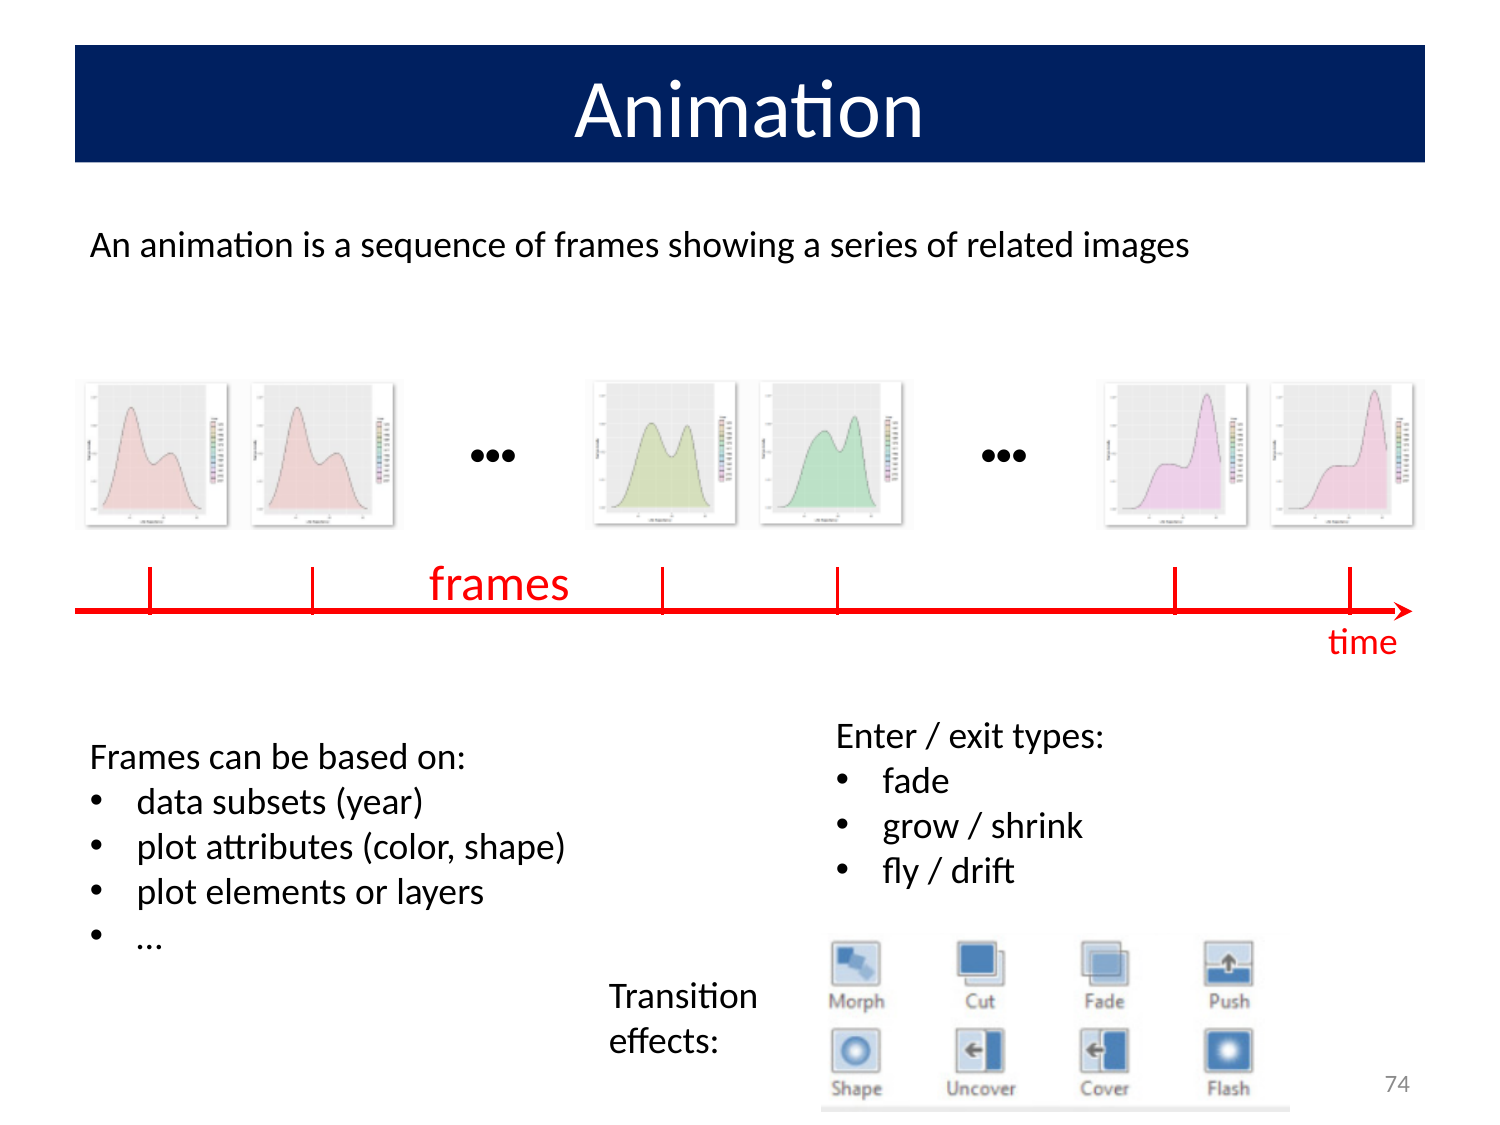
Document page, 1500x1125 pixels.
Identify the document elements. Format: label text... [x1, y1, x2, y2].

picture [1096, 379, 1426, 530]
text_box Frames can be based on: data subsets (year) plot attributes (color, shape) plot elements or layers … [75, 724, 595, 965]
text_box Transition effects: [594, 963, 795, 1068]
picture [585, 379, 915, 530]
text_box An animation is a sequence of frames showing a series of related images [74, 212, 1425, 273]
picture [820, 933, 1291, 1112]
slide_number 74 [1296, 1062, 1425, 1103]
text_box Enter / exit types: fade grow / shrink fly / drift [821, 703, 1277, 899]
text_box  [955, 424, 1056, 484]
picture [74, 379, 404, 530]
title Animation [75, 45, 1425, 163]
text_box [74, 542, 1413, 671]
text_box  [444, 424, 545, 484]
